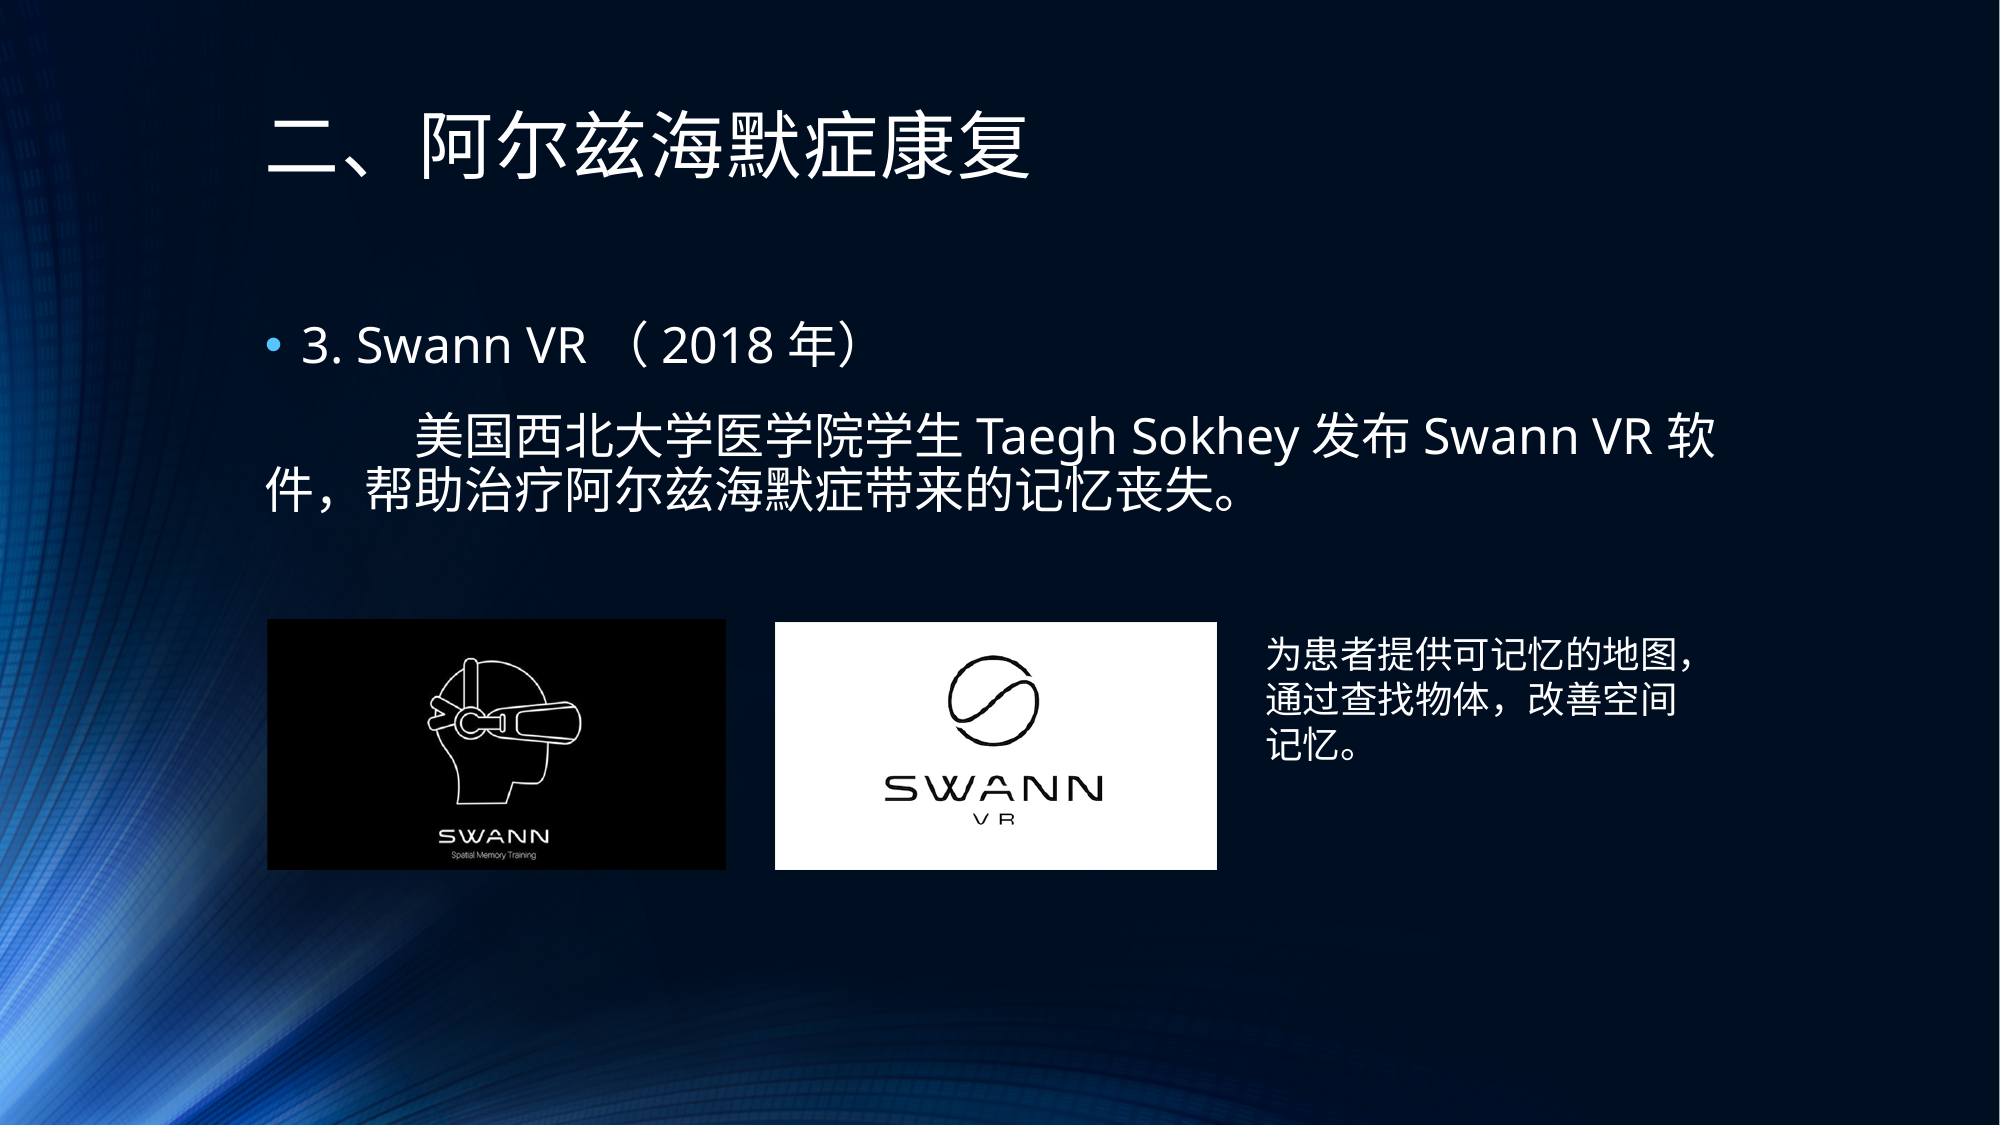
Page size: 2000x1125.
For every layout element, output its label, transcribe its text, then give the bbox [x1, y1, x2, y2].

list 3. Swann VR（2018年） 美国西北大学医学院学生Taegh Sokhey发布Swann VR软件，帮助治疗阿尔兹海默症带来的记忆丧失。 [249, 312, 1749, 988]
title 二、阿尔兹海默症康复 [249, 62, 1750, 288]
picture [0, 0, 2000, 1125]
text_box 为患者提供可记忆的地图，通过查找物体，改善空间记忆。 [1250, 623, 1714, 773]
